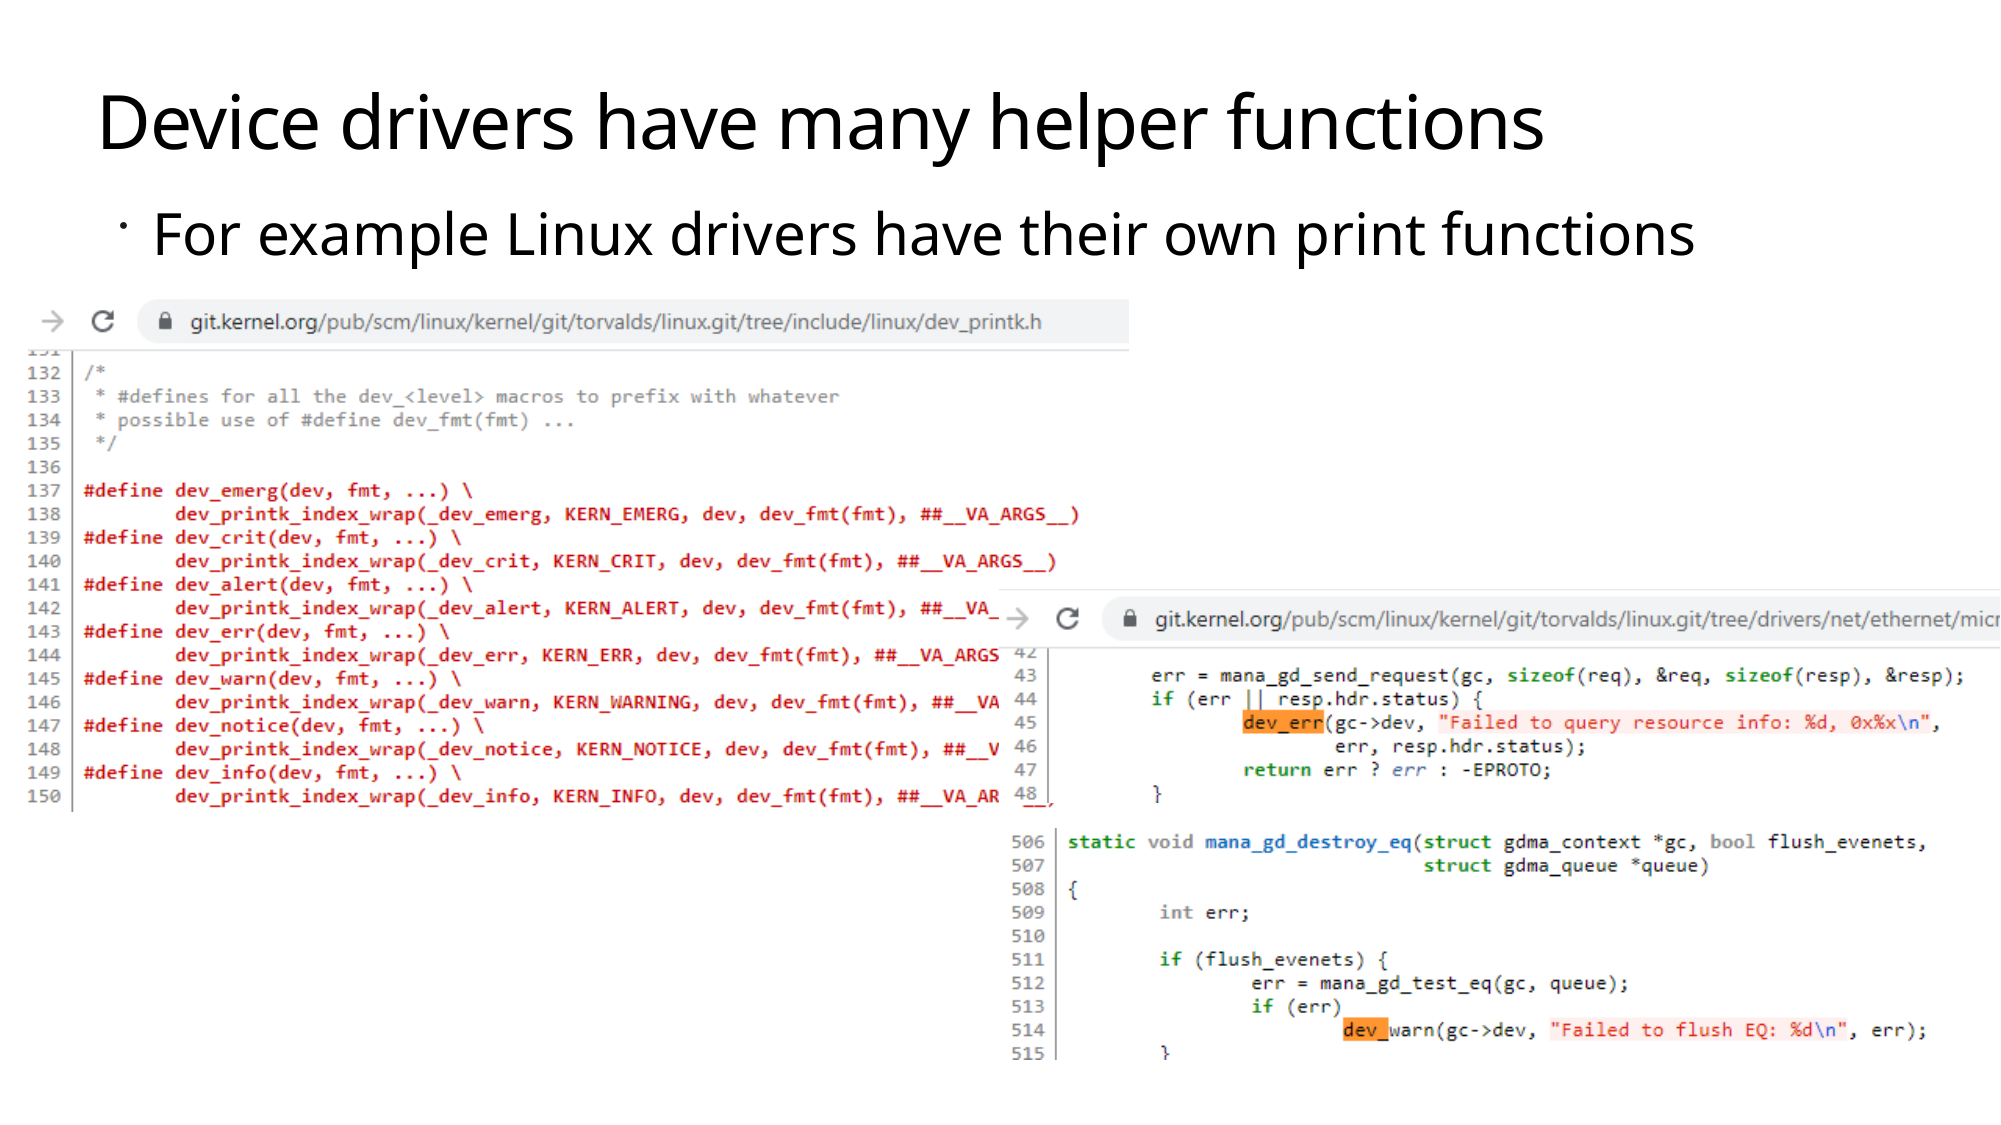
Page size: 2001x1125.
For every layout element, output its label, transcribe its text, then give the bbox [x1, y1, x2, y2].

picture [999, 828, 1943, 1061]
title Device drivers have many helper functions [96, 75, 1904, 166]
list For example Linux drivers have their own print functions [96, 197, 1904, 268]
picture [28, 298, 2000, 812]
